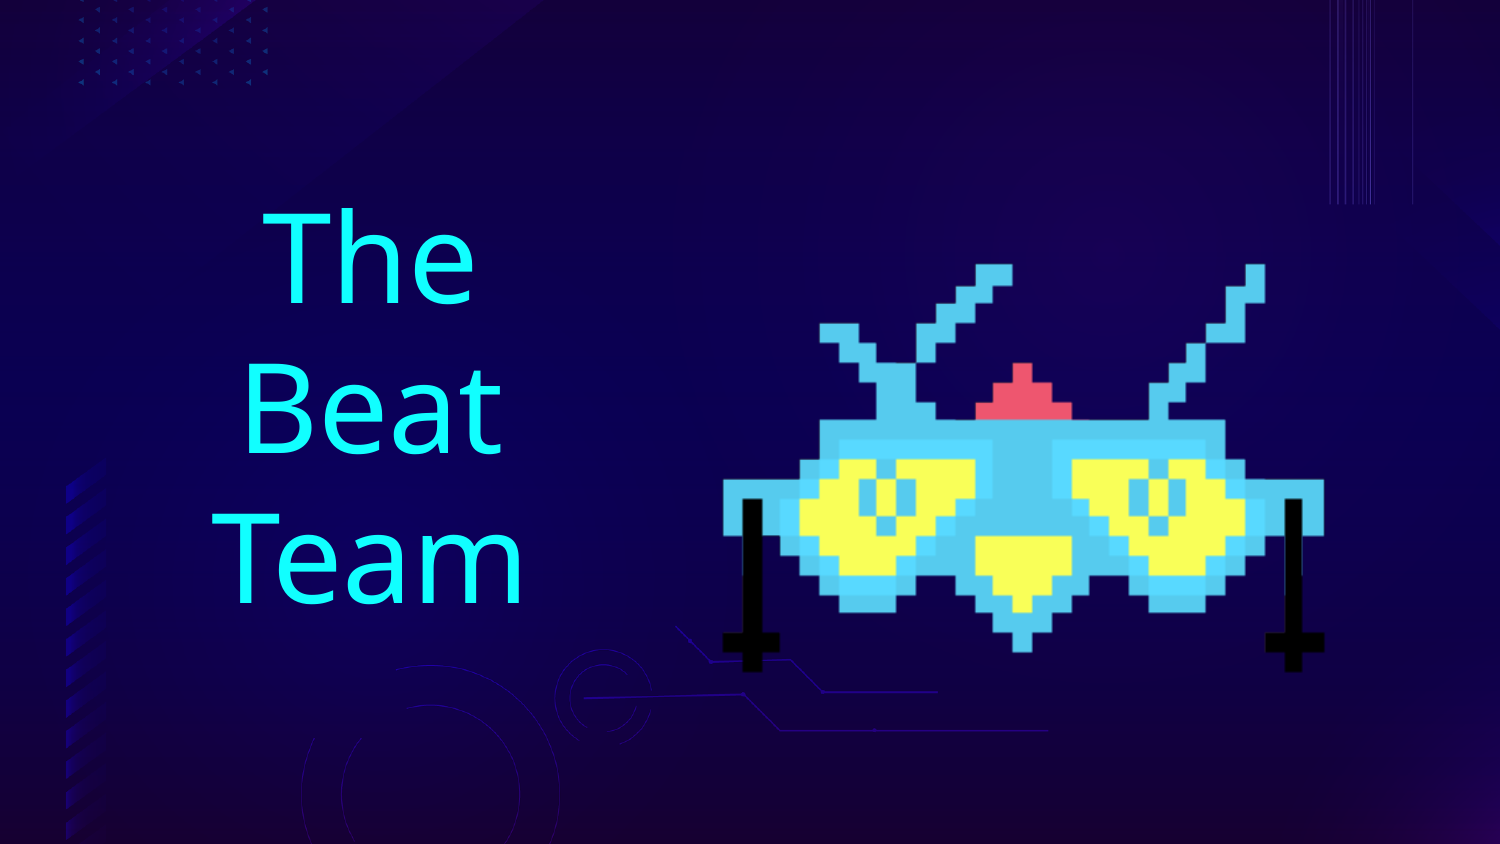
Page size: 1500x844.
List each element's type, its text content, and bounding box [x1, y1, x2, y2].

title The Beat Team [114, 163, 627, 494]
picture [0, 0, 1500, 844]
